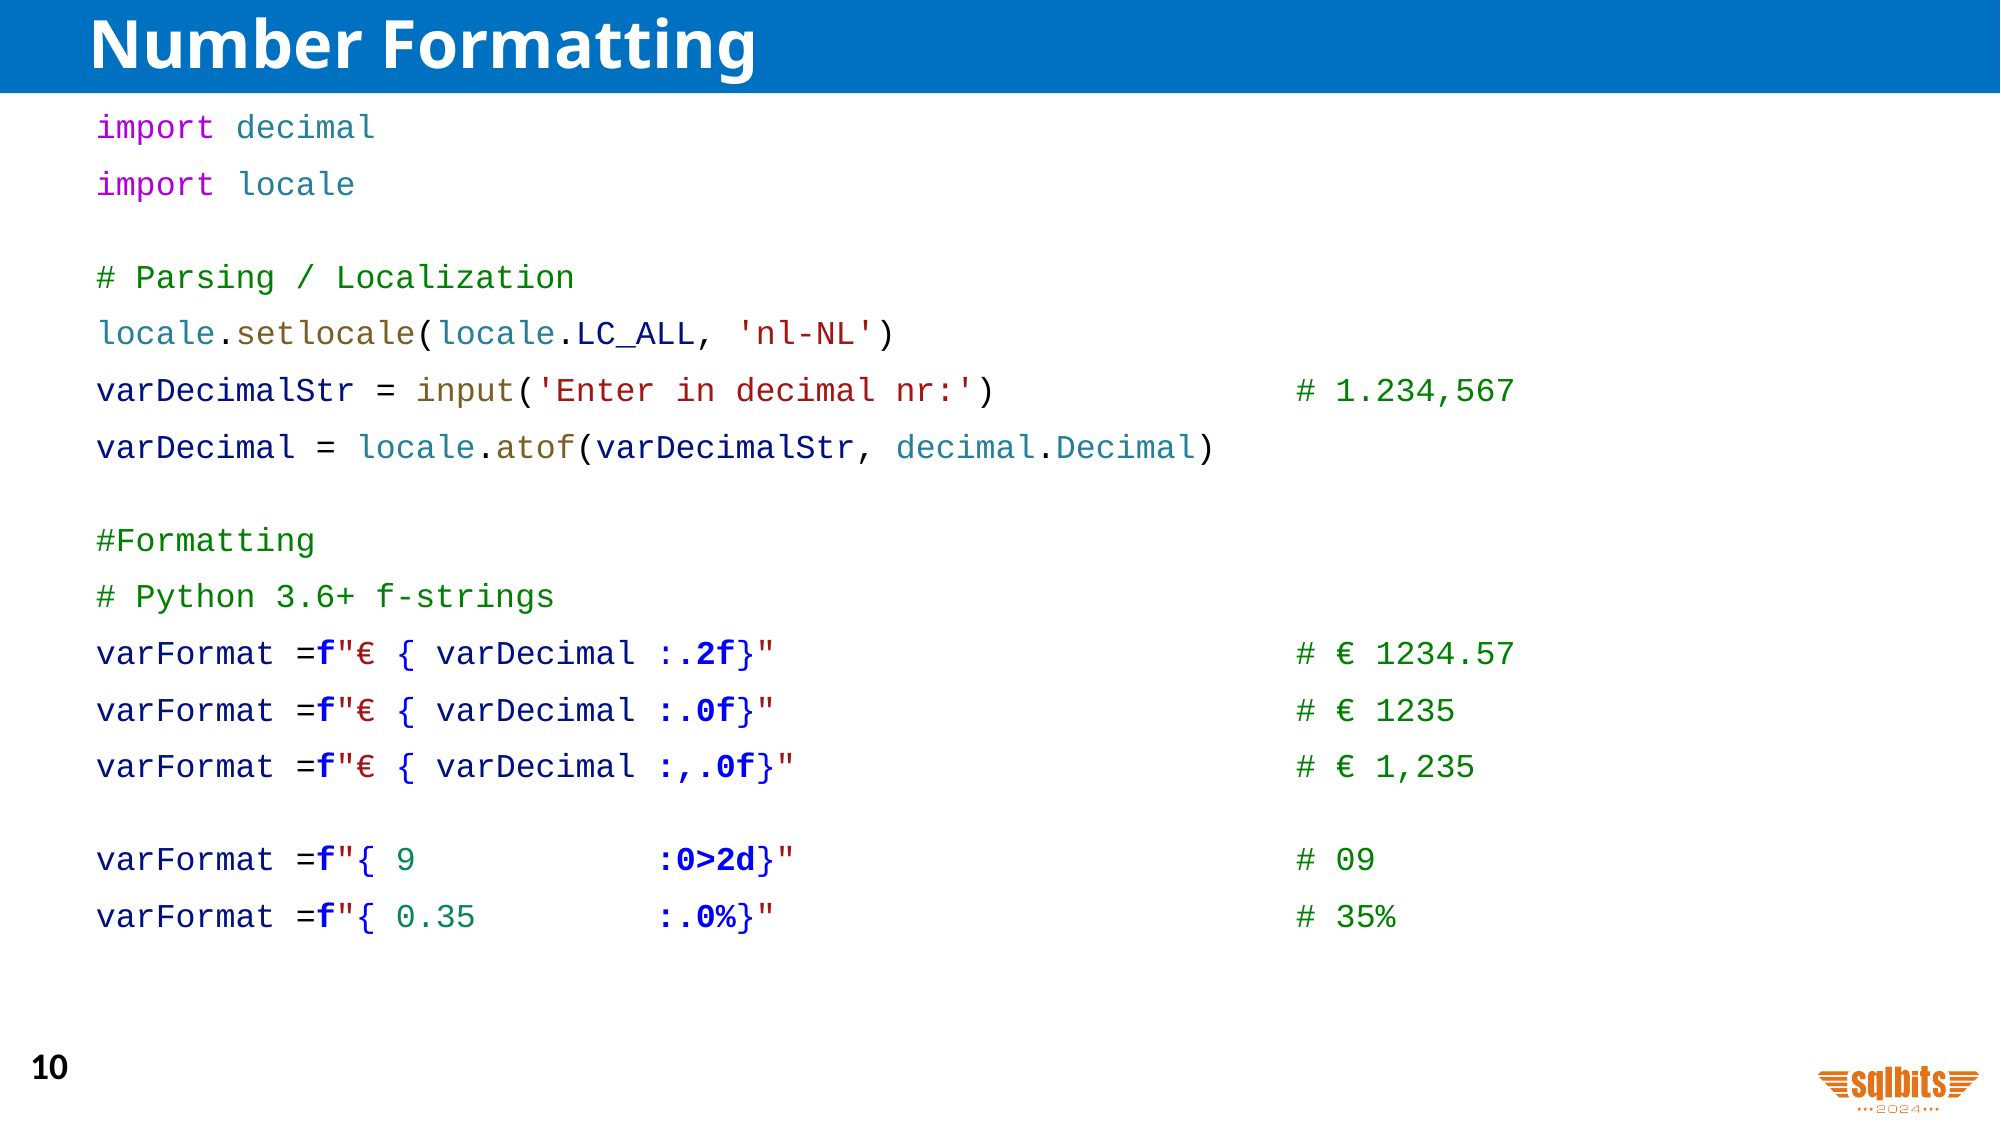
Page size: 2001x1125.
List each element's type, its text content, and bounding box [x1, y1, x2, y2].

title Number Formatting [0, 0, 2000, 94]
slide_number 10 [15, 1034, 466, 1095]
list import decimal import locale # Parsing / Localization locale.setlocale(locale.LC_ALL, 'nl-NL') varDecimalStr = input('Enter in decimal nr:') # 1.234,567 varDecimal = locale.atof(varDecimalStr, decimal.Decimal) #Formatting # Python 3.6+ f-strings varFormat =f"€ { varDecimal :.2f}" # € 1234.57 varFormat =f"€ { varDecimal :.0f}" # € 1235 varFormat =f"€ { varDecimal :,.0f}" # € 1,235 varFormat =f"{ 9 :0>2d}" # 09 varFormat =f"{ 0.35 :.0%}" # 35% [80, 102, 1980, 987]
picture [1817, 1066, 1980, 1113]
